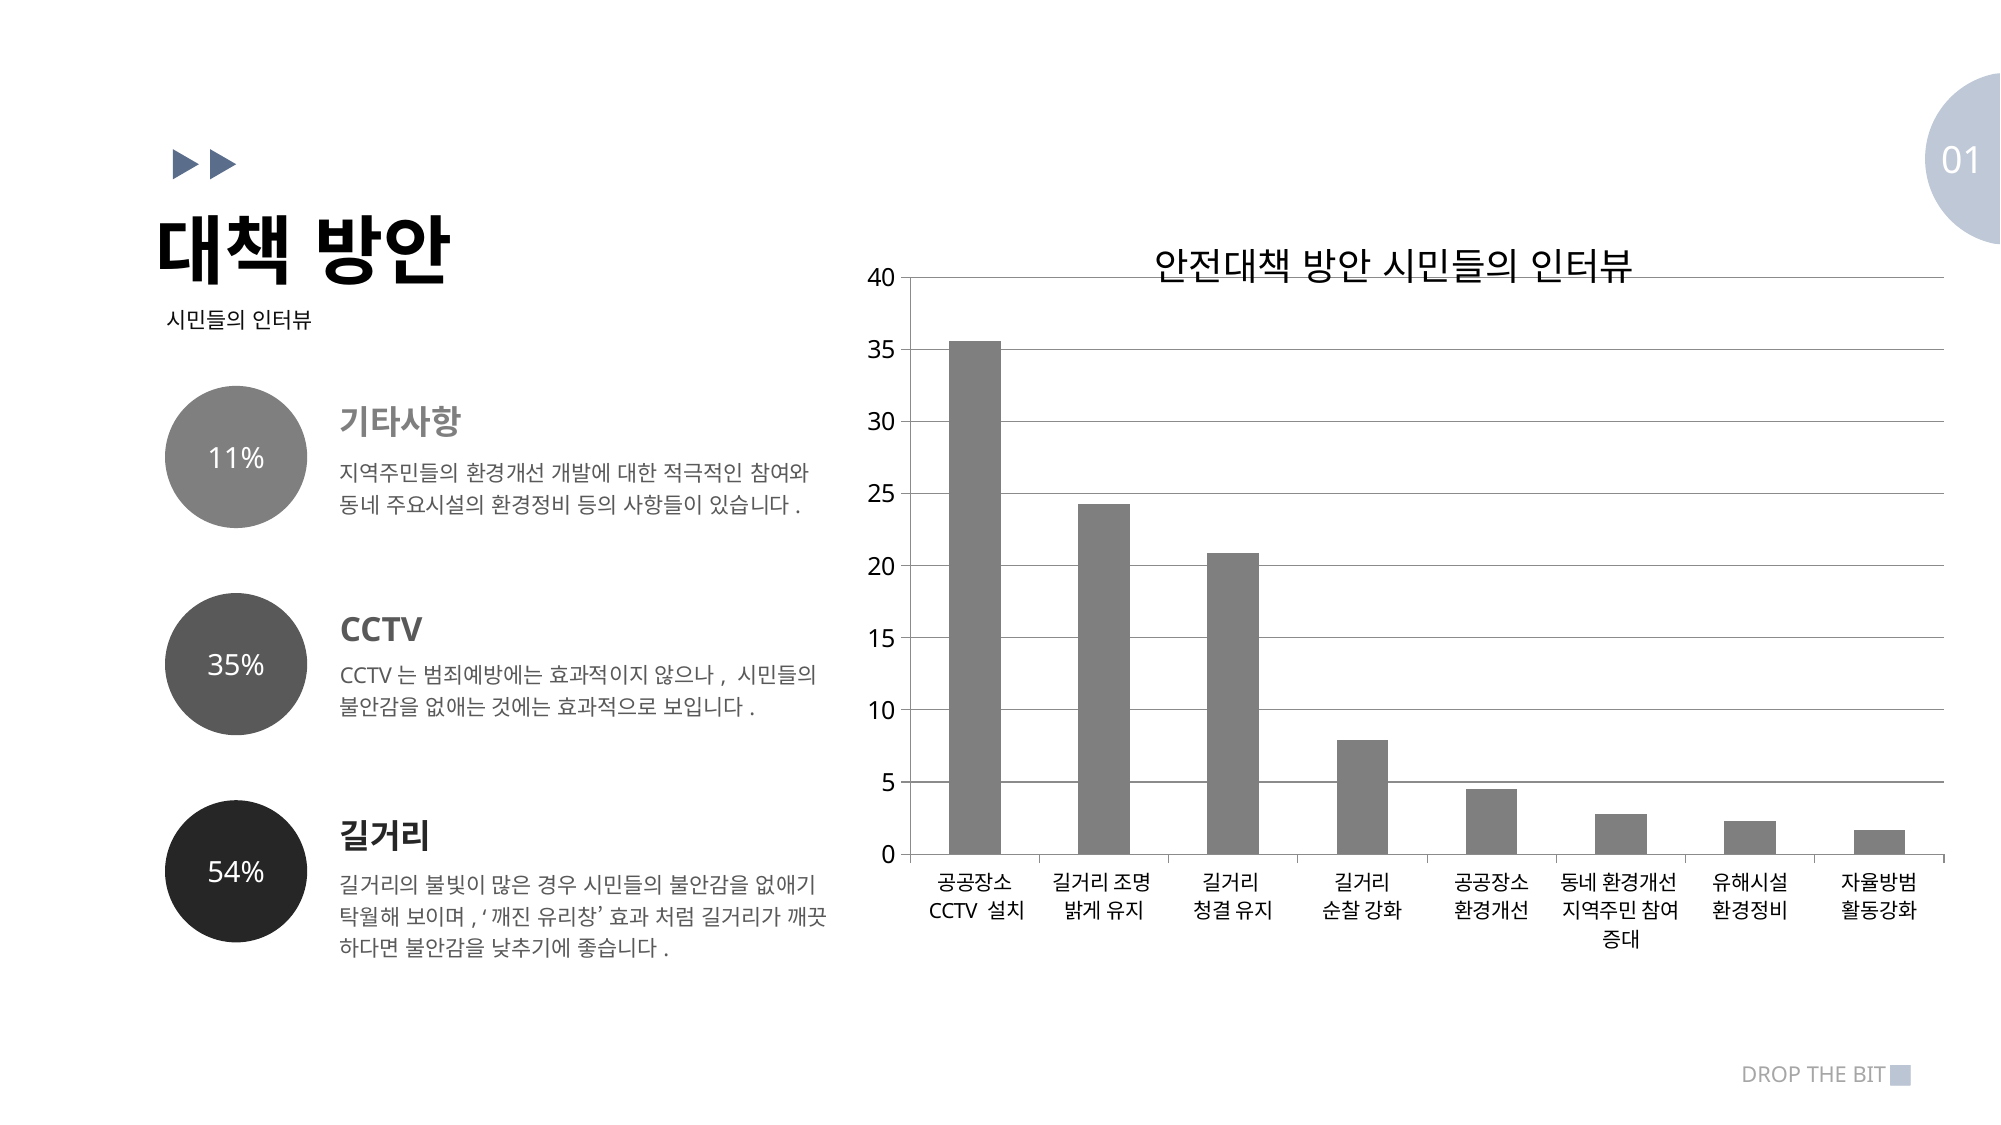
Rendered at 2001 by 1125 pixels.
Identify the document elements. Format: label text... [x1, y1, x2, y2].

text_box 시민들의 인터뷰 [152, 286, 808, 341]
chart [822, 200, 1966, 1076]
text_box 지역주민들의 환경개선 개발에 대한 적극적인 참여와 동네 주요시설의 환경정비 등의 사항들이 있습니다. [325, 447, 822, 525]
text_box 대책 방안 [140, 196, 468, 301]
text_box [172, 149, 237, 180]
text_box 35% [163, 591, 309, 737]
text_box [1890, 1076, 1911, 1086]
text_box CCTV는 범죄예방에는 효과적이지 않으나, 시민들의 불안감을 없애는 것에는 효과적으로 보입니다. [325, 649, 822, 728]
text_box 11% [163, 384, 309, 530]
text_box 길거리의 불빛이 많은 경우 시민들의 불안감을 없애기 탁월해 보이며, ‘깨진 유리창’ 효과 처럼 길거리가 깨끗 하다면 불안감을 낮추기에 좋습니다. [325, 859, 822, 969]
text_box 54% [163, 799, 309, 944]
text_box DROP THE BIT [1726, 1076, 1901, 1095]
text_box 길거리 [325, 808, 709, 863]
text_box CCTV [325, 601, 709, 656]
text_box 기타사항 [325, 393, 709, 449]
text_box 01 [1925, 73, 2000, 245]
